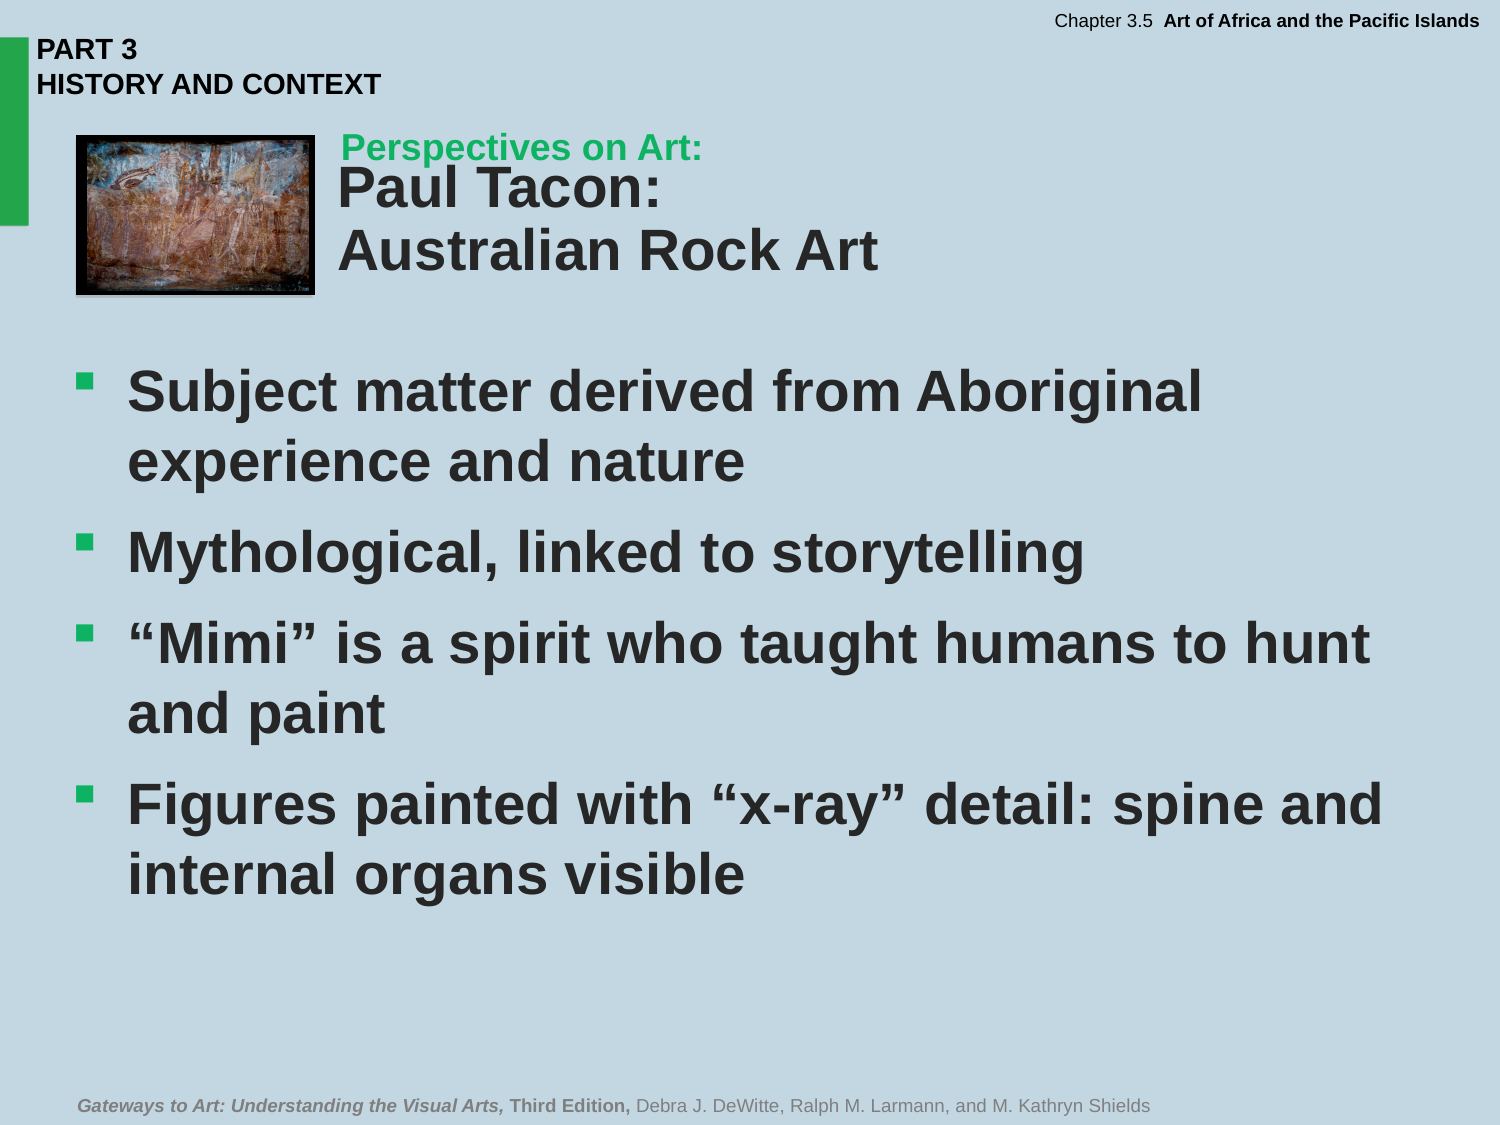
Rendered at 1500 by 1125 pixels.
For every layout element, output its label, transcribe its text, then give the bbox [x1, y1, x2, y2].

title Paul Tacon: Australian Rock Art [322, 149, 1481, 289]
picture [87, 140, 309, 291]
list Subject matter derived from Aboriginal experience and nature Mythological, linked to storytelling “Mimi” is a spirit who taught humans to hunt and paint Figures painted with “x-ray” detail: spine and internal organs visible [56, 346, 1407, 1077]
